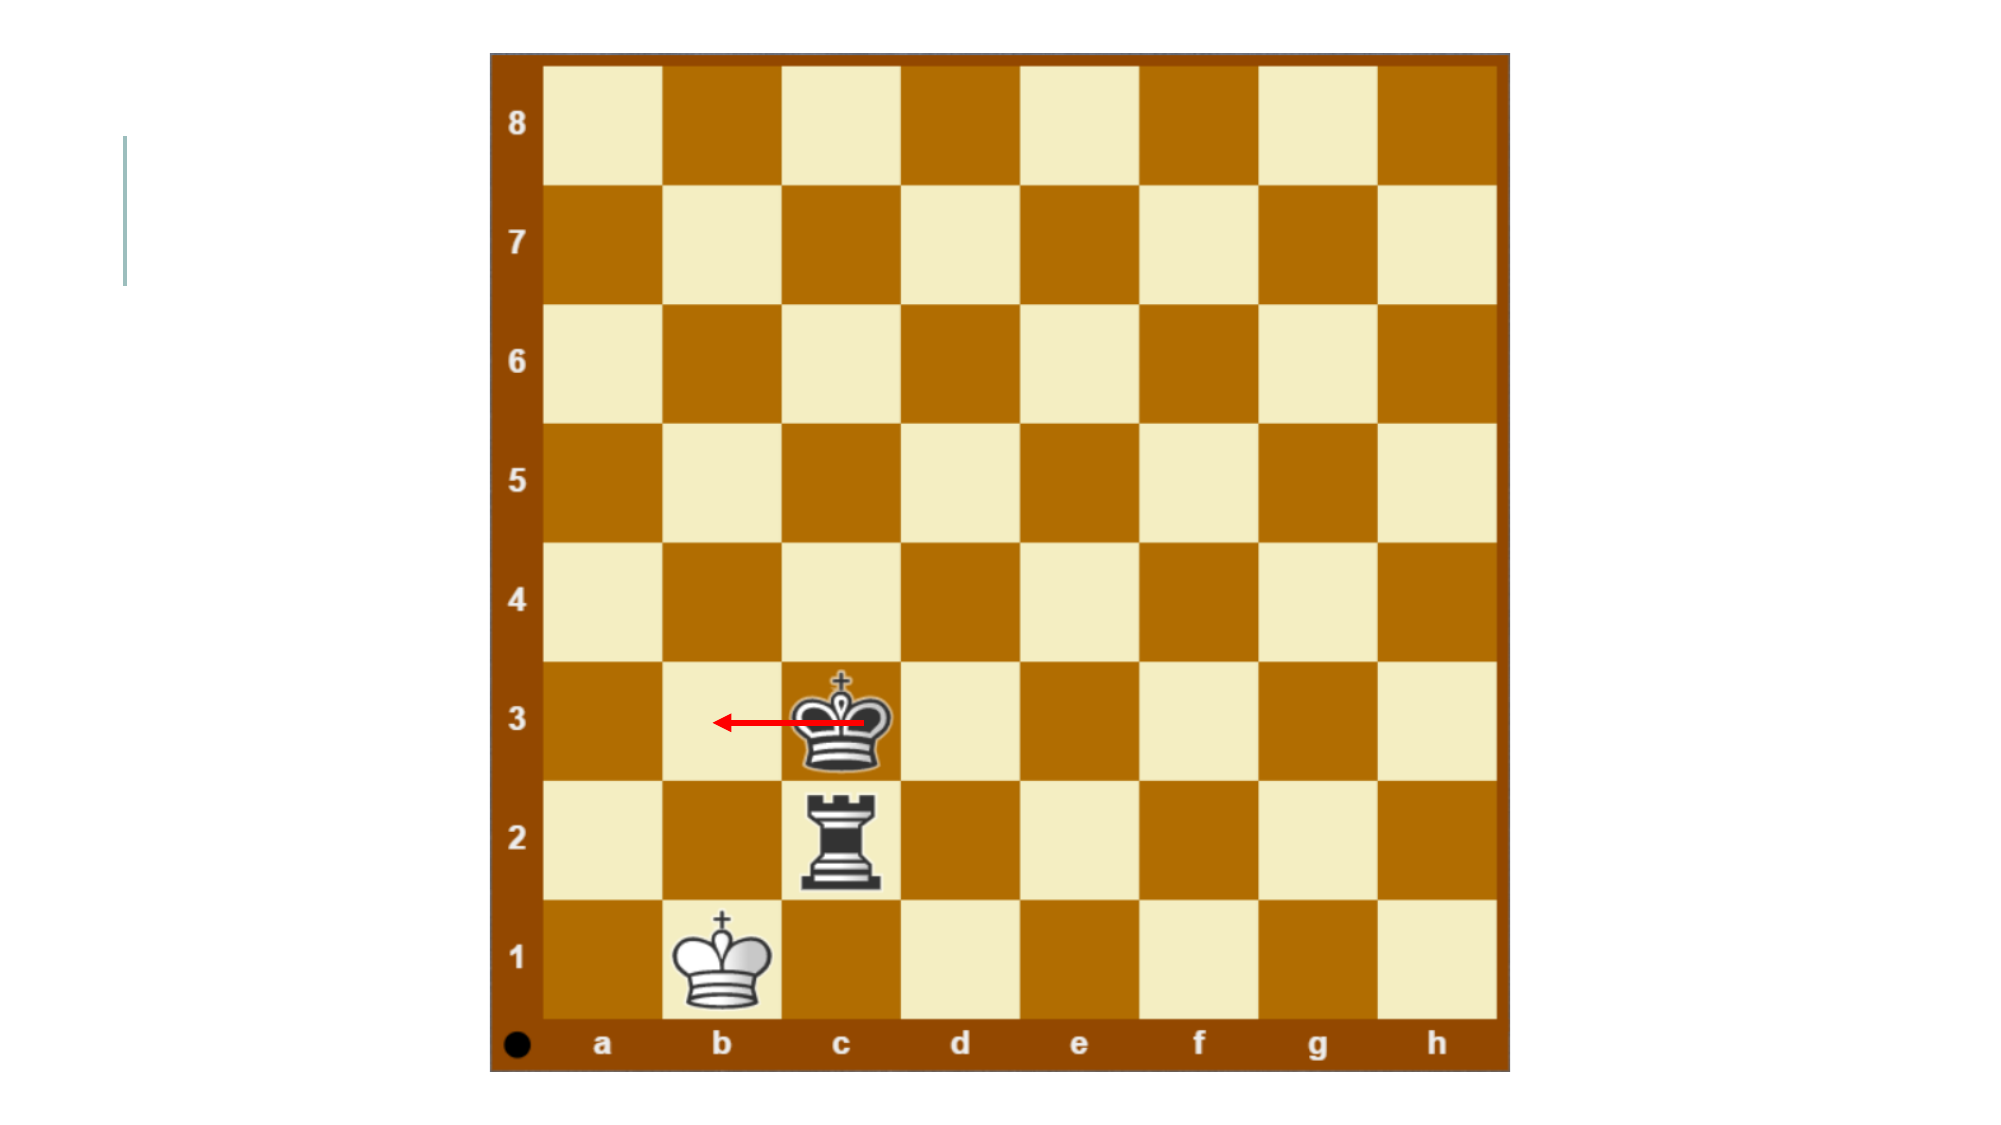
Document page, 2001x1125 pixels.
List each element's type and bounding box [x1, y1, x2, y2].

picture [489, 53, 1511, 1072]
